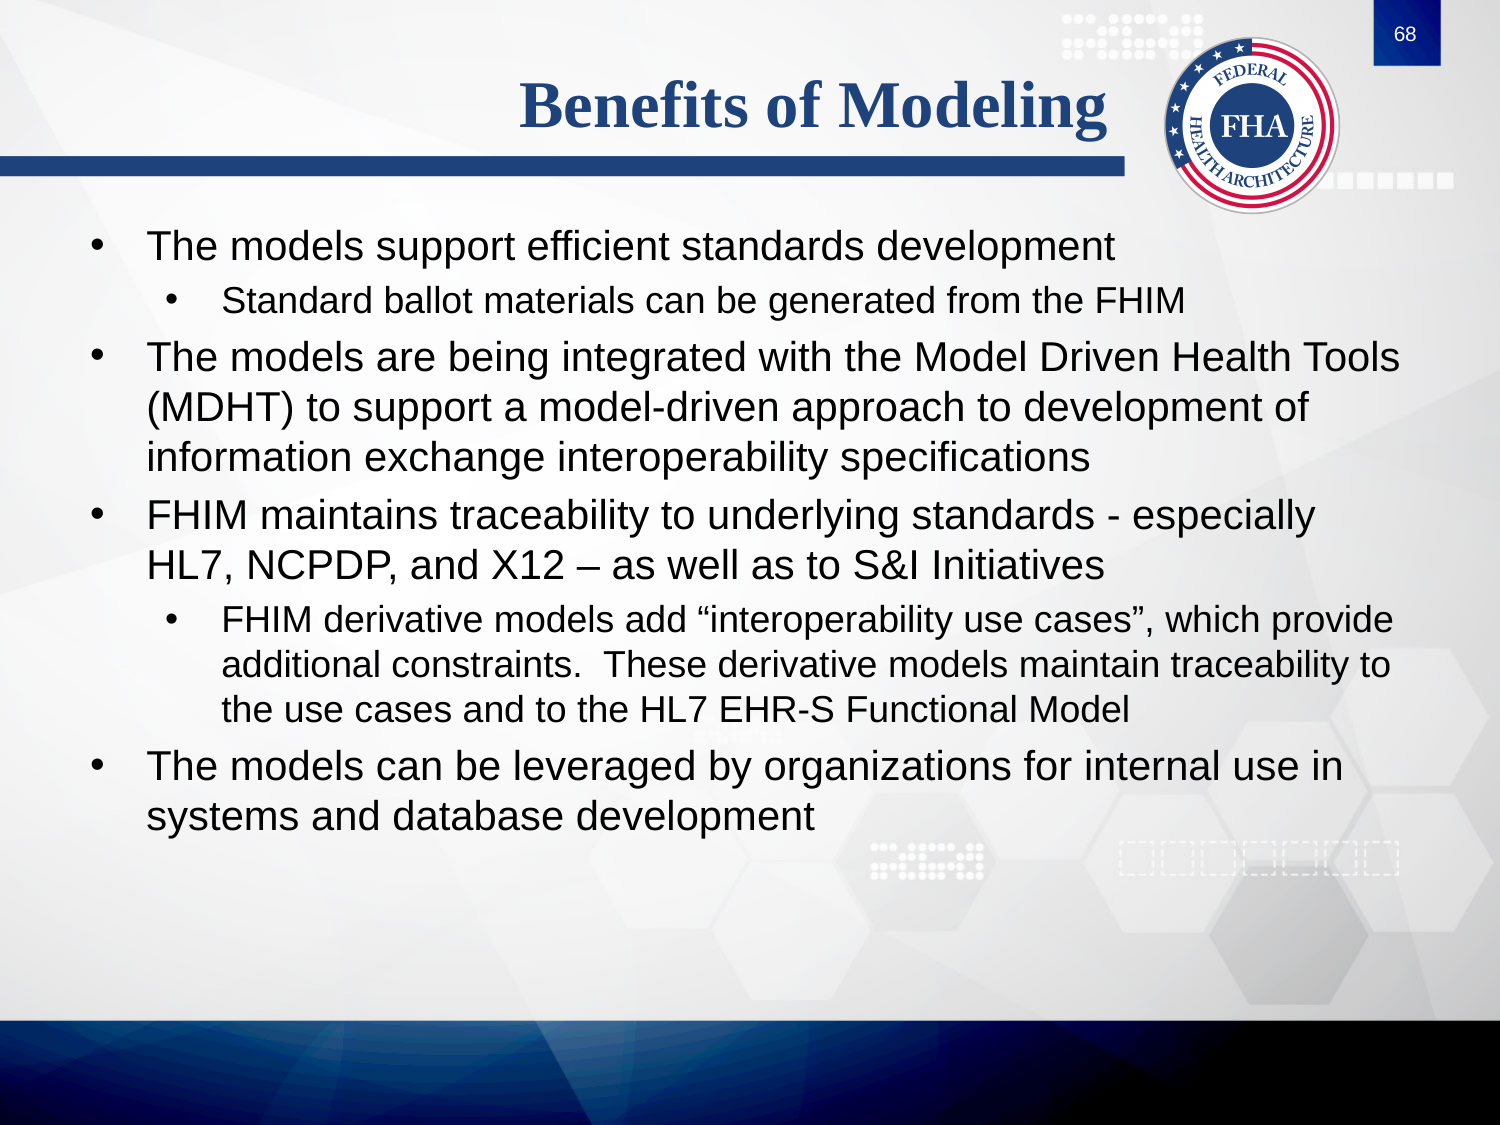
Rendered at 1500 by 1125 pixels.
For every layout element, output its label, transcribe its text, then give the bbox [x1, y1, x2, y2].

list The models support efficient standards development Standard ballot materials can be generated from the FHIM The models are being integrated with the Model Driven Health Tools (MDHT) to support a model-driven approach to development of information exchange interoperability specifications FHIM maintains traceability to underlying standards - especially HL7, NCPDP, and X12 – as well as to S&I Initiatives FHIM derivative models add “interoperability use cases”, which provide additional constraints. These derivative models maintain traceability to the use cases and to the HL7 EHR-S Functional Model The models can be leveraged by organizations for internal use in systems and database development [75, 211, 1425, 1000]
picture [0, 0, 1500, 1125]
title Benefits of Modeling [75, 45, 1125, 157]
slide_number 68 [1375, 3, 1435, 63]
